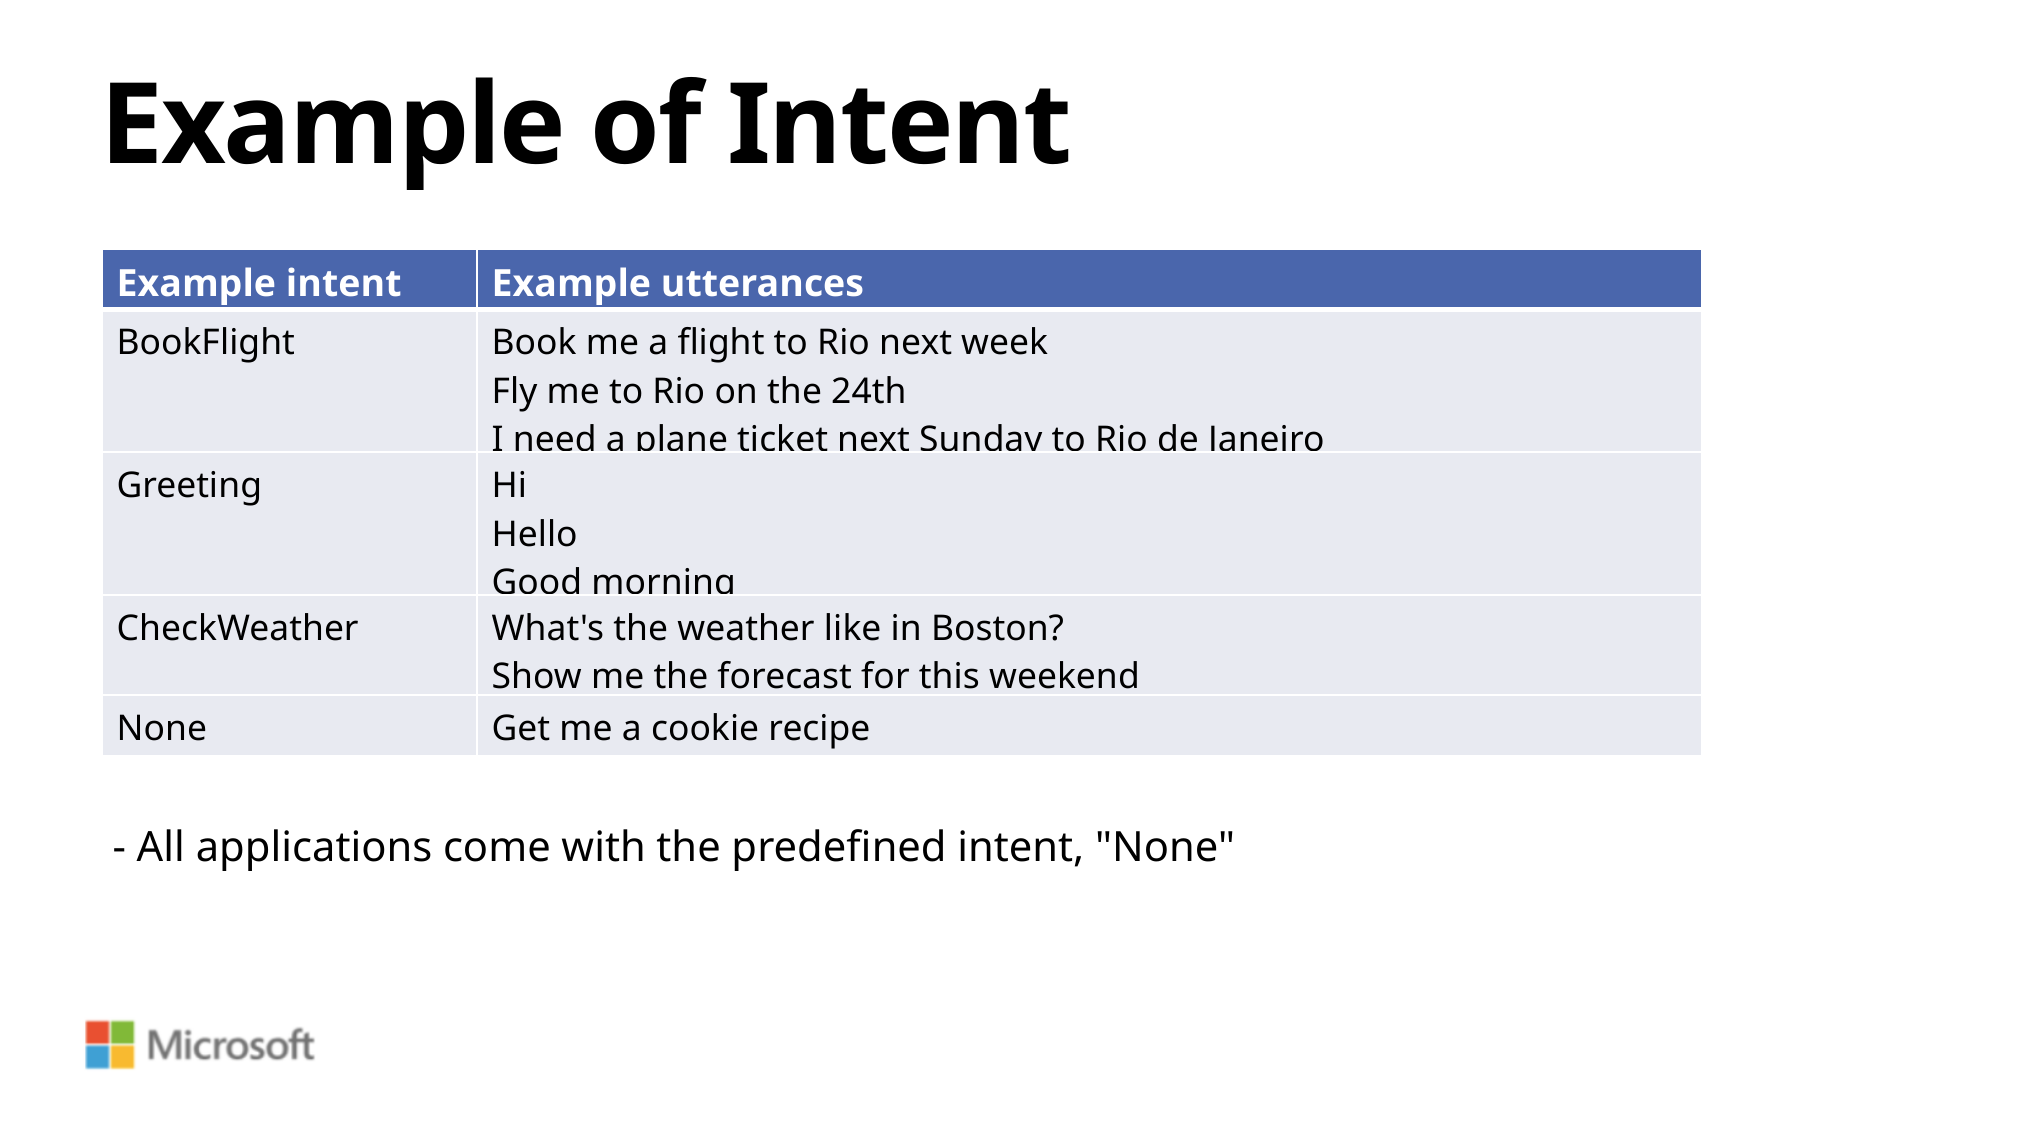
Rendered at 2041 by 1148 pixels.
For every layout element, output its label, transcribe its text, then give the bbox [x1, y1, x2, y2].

table_cell BookFlight [103, 312, 476, 451]
table_header Example intent [103, 250, 476, 307]
table_cell Book me a flight to Rio next week Fly me to Rio on the 24th I need a plane ticket next Sunday to Rio de Janeiro [478, 312, 1701, 451]
text_box - All applications come with the predefined intent, "None" [97, 812, 1611, 878]
table_cell What's the weather like in Boston? Show me the forecast for this weekend [478, 596, 1701, 694]
table_cell CheckWeather [103, 596, 476, 694]
picture [57, 988, 333, 1087]
table_cell Hi Hello Good morning [478, 453, 1701, 594]
table_cell Get me a cookie recipe [478, 696, 1701, 755]
table_header Example utterances [478, 250, 1701, 307]
text_box Example of Intent [85, 58, 2036, 210]
table_cell None [103, 696, 476, 755]
table_cell Greeting [103, 453, 476, 594]
